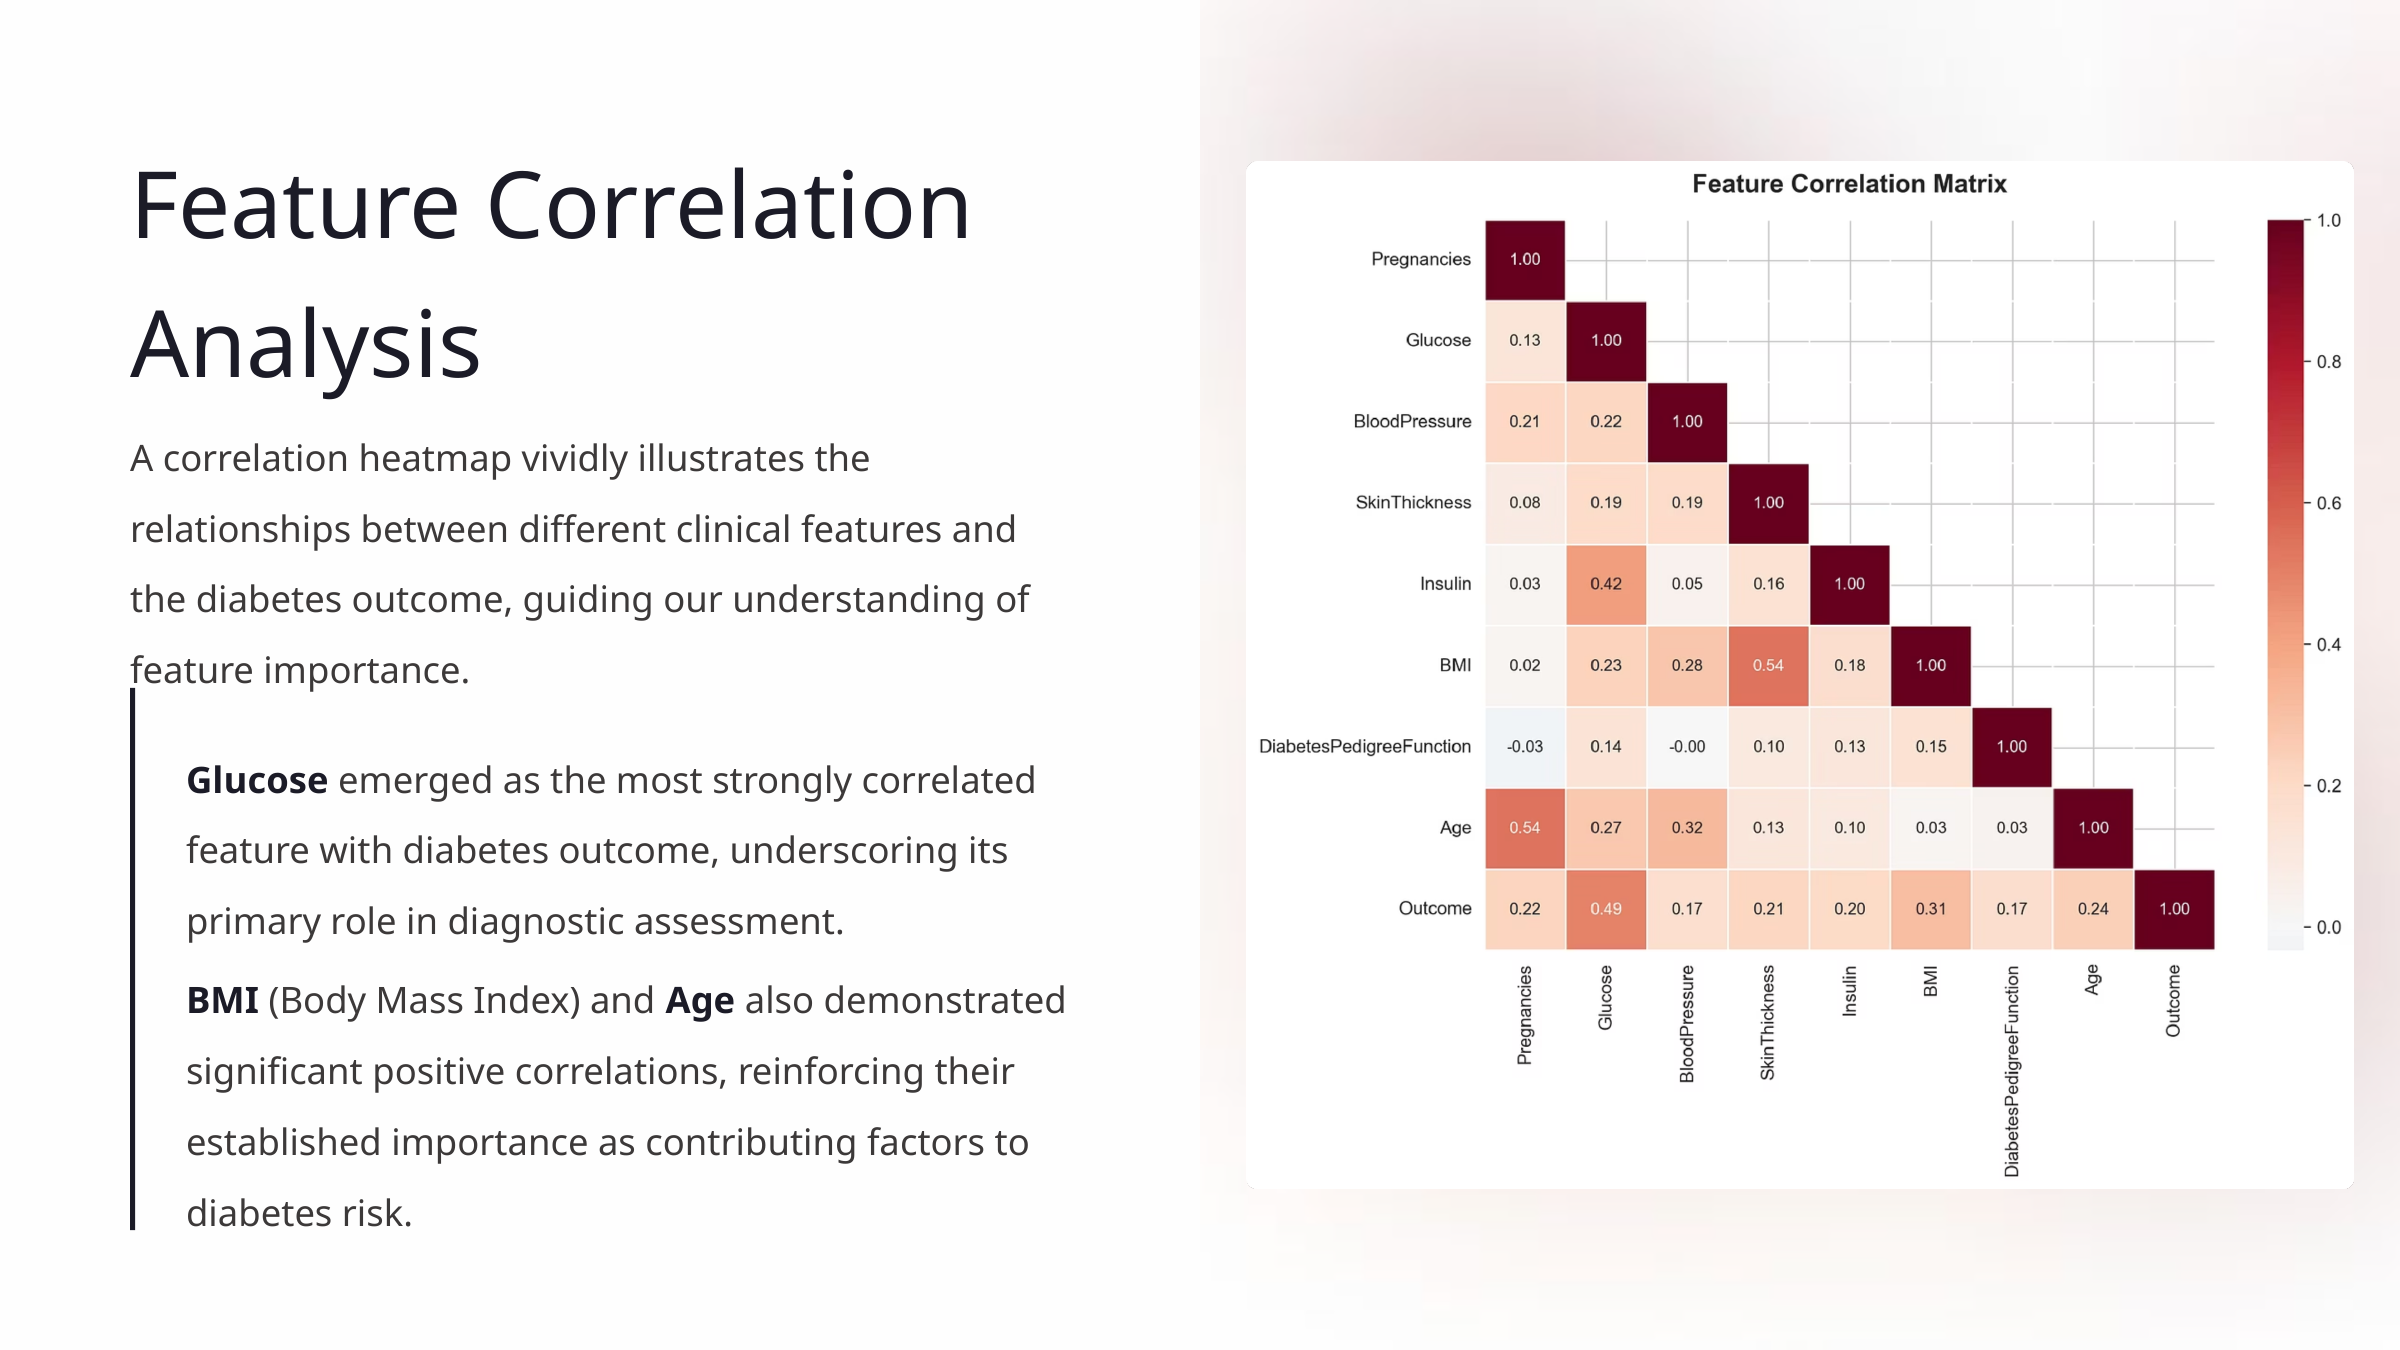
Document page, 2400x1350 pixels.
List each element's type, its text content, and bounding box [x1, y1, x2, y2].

picture [1199, 0, 2400, 1350]
text_box [130, 687, 136, 1231]
text_box A correlation heatmap vividly illustrates the relationships between different clinical features and the diabetes outcome, guiding our understanding of feature importance. [130, 407, 1070, 647]
text_box BMI (Body Mass Index) and Age also demonstrated significant positive correlations, reinforcing their established importance as contributing factors to diabetes risk. [186, 950, 1070, 1189]
text_box Glucose emerged as the most strongly correlated feature with diabetes outcome, underscoring its primary role in diagnostic assessment. [186, 729, 1070, 909]
text_box Feature Correlation Analysis [130, 119, 1070, 353]
